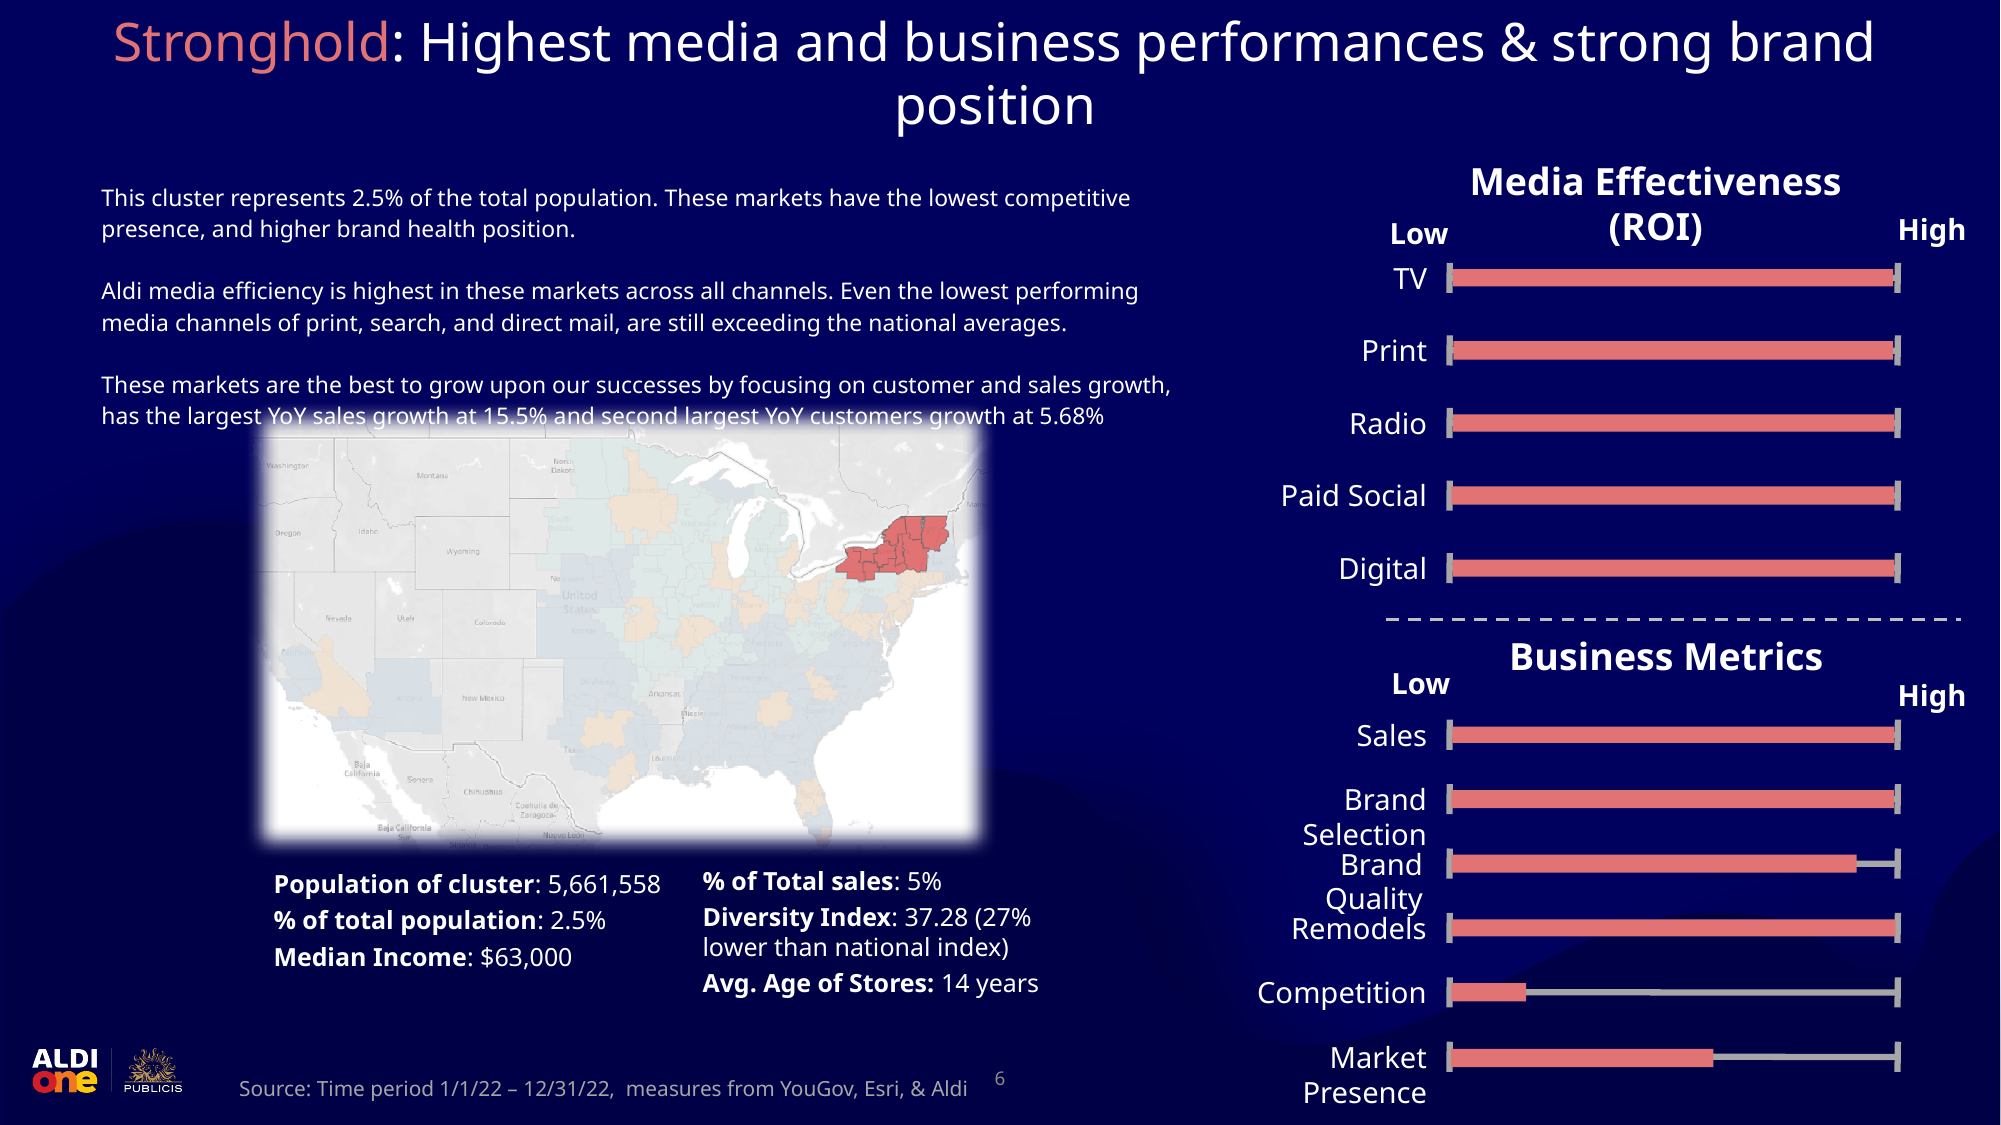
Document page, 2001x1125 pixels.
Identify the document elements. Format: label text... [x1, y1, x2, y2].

text_box Source: Time period 1/1/22 – 12/31/22, measures from YouGov, Esri, & Aldi [224, 1068, 985, 1109]
text_box 6 [774, 1048, 1225, 1109]
text_box High [1817, 669, 2000, 720]
text_box Brand Quality [1222, 859, 1438, 924]
text_box [1451, 800, 1894, 809]
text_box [258, 858, 1092, 1012]
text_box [1336, 252, 1898, 304]
picture [32, 1048, 182, 1093]
text_box Media Effectiveness (ROI) [1405, 150, 1906, 256]
text_box Brand Selection [1204, 773, 1442, 859]
text_box [1450, 1057, 1714, 1068]
text_box [1451, 993, 1527, 1002]
text_box Market Presence [1309, 1031, 1442, 1117]
picture [244, 400, 997, 859]
text_box [1451, 864, 1857, 873]
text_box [1226, 902, 1898, 954]
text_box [1320, 542, 1898, 594]
title Stronghold: Highest media and business performances & strong brand position [16, 0, 1974, 144]
text_box [1451, 854, 1857, 863]
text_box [1241, 709, 1898, 761]
text_box Low [1305, 658, 1537, 708]
text_box [1451, 983, 1527, 992]
text_box High [1906, 203, 2000, 254]
text_box [1451, 790, 1894, 798]
table_header This cluster represents 2.5% of the total population. These markets have the lowest competitive presence, and higher brand health position. Aldi media efficiency is highest in these markets across all channels. Even the lowest performing media channels of print, search, and direct mail, are still exceeding the national averages. These markets are the best to grow upon our successes by focusing on customer and sales growth, has the largest YoY sales growth at 15.5% and second largest YoY customers growth at 5.68% [101, 182, 1213, 429]
text_box [1450, 1048, 1714, 1056]
text_box Business Metrics [1416, 625, 1917, 686]
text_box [1327, 325, 1898, 376]
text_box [1242, 470, 1898, 521]
text_box Competition [1226, 967, 1442, 1017]
text_box Low [1304, 207, 1405, 258]
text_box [1323, 397, 1898, 449]
